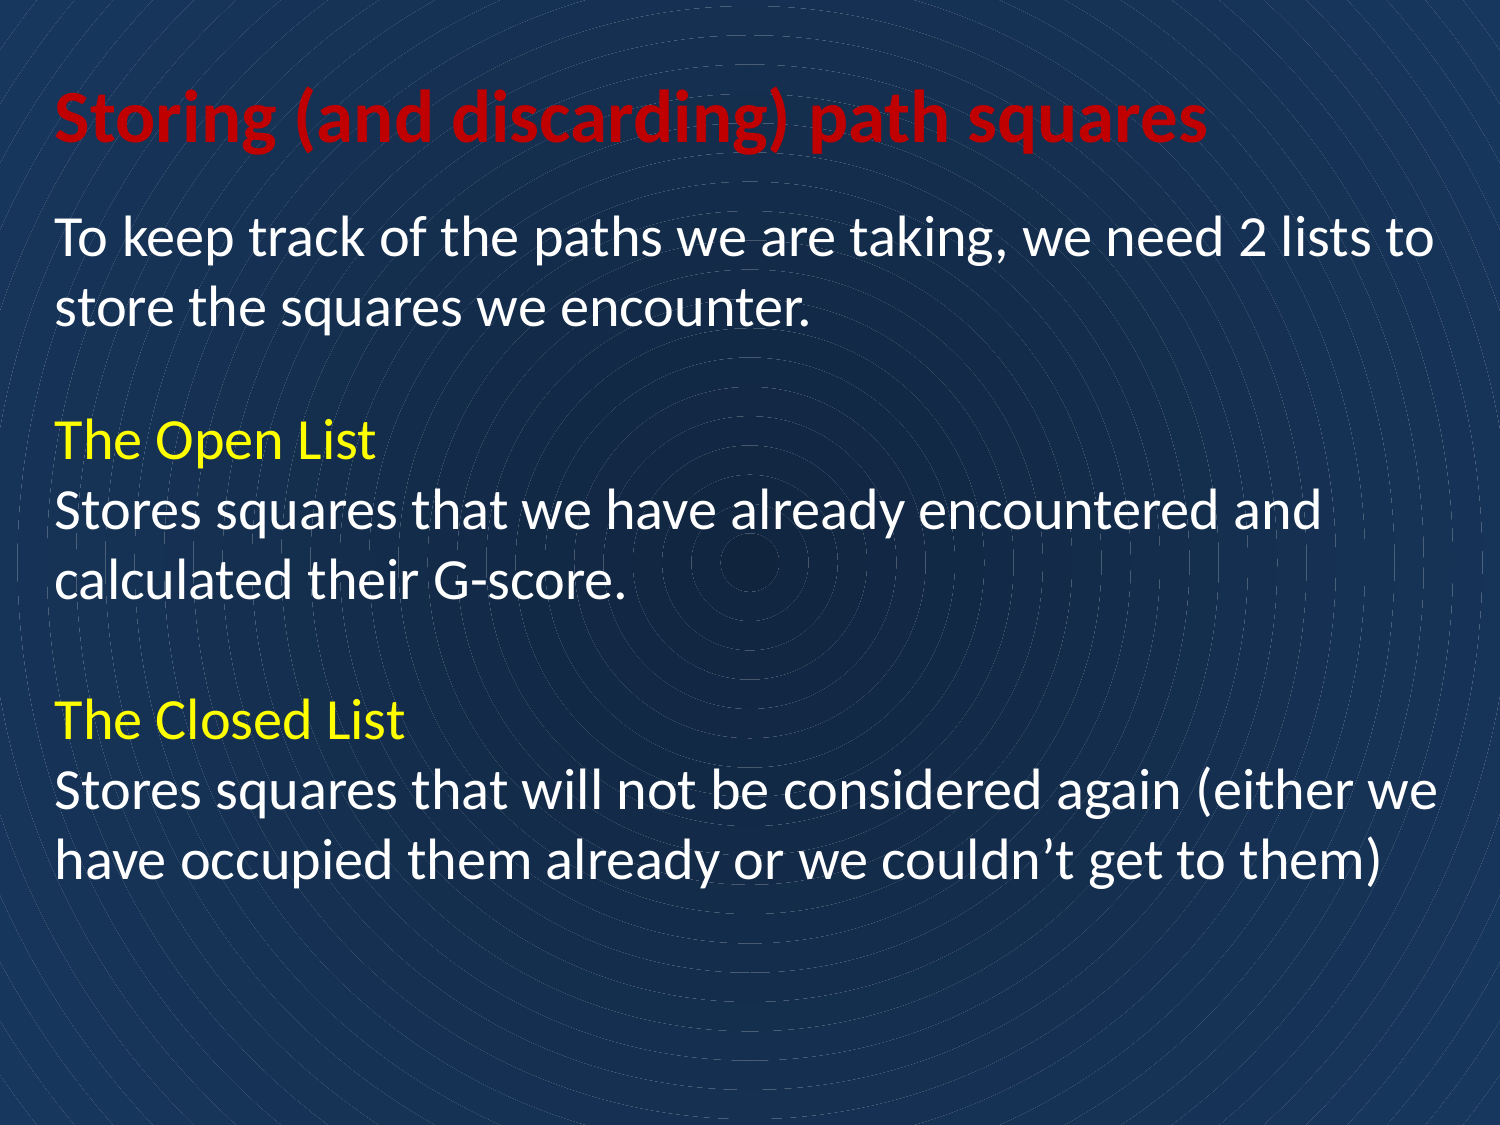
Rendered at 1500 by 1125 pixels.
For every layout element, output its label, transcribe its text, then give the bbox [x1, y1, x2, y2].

text_box Storing (and discarding) path squares [39, 60, 1425, 165]
text_box The Open List Stores squares that we have already encountered and calculated their G-score. The Closed List Stores squares that will not be considered again (either we have occupied them already or we couldn’t get to them) [40, 393, 1470, 899]
text_box To keep track of the paths we are taking, we need 2 lists to store the squares we encounter. [40, 191, 1470, 346]
